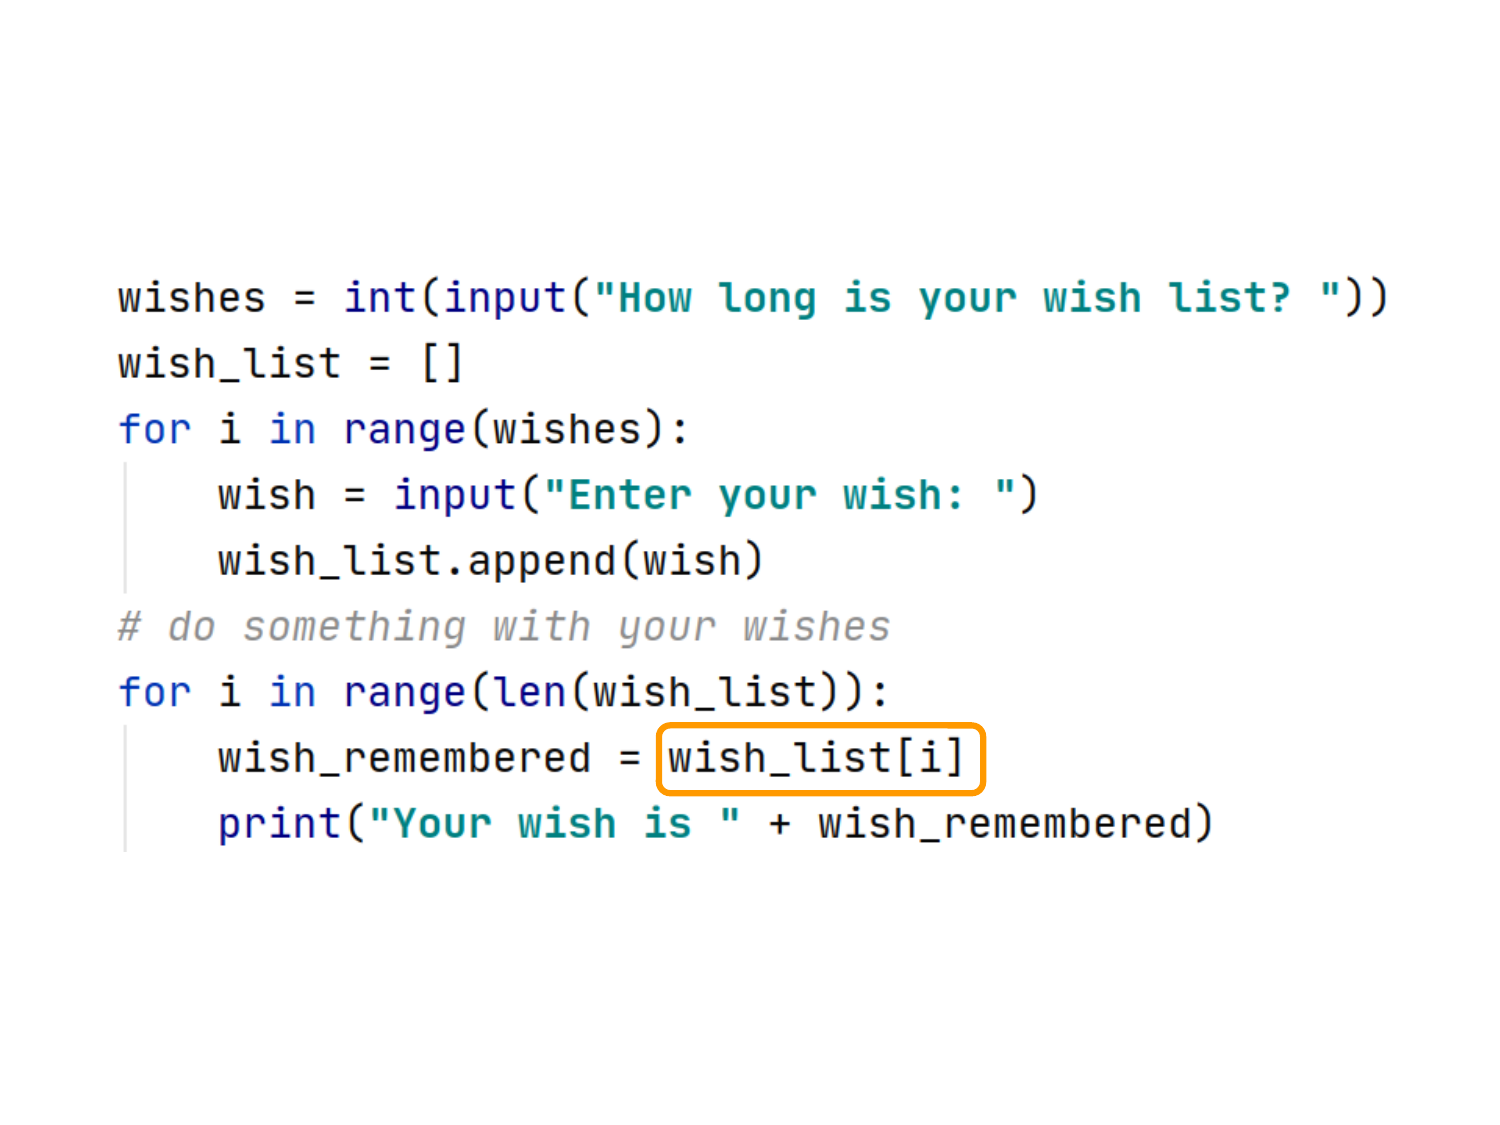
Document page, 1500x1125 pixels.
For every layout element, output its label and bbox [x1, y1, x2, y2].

picture [102, 273, 1398, 852]
